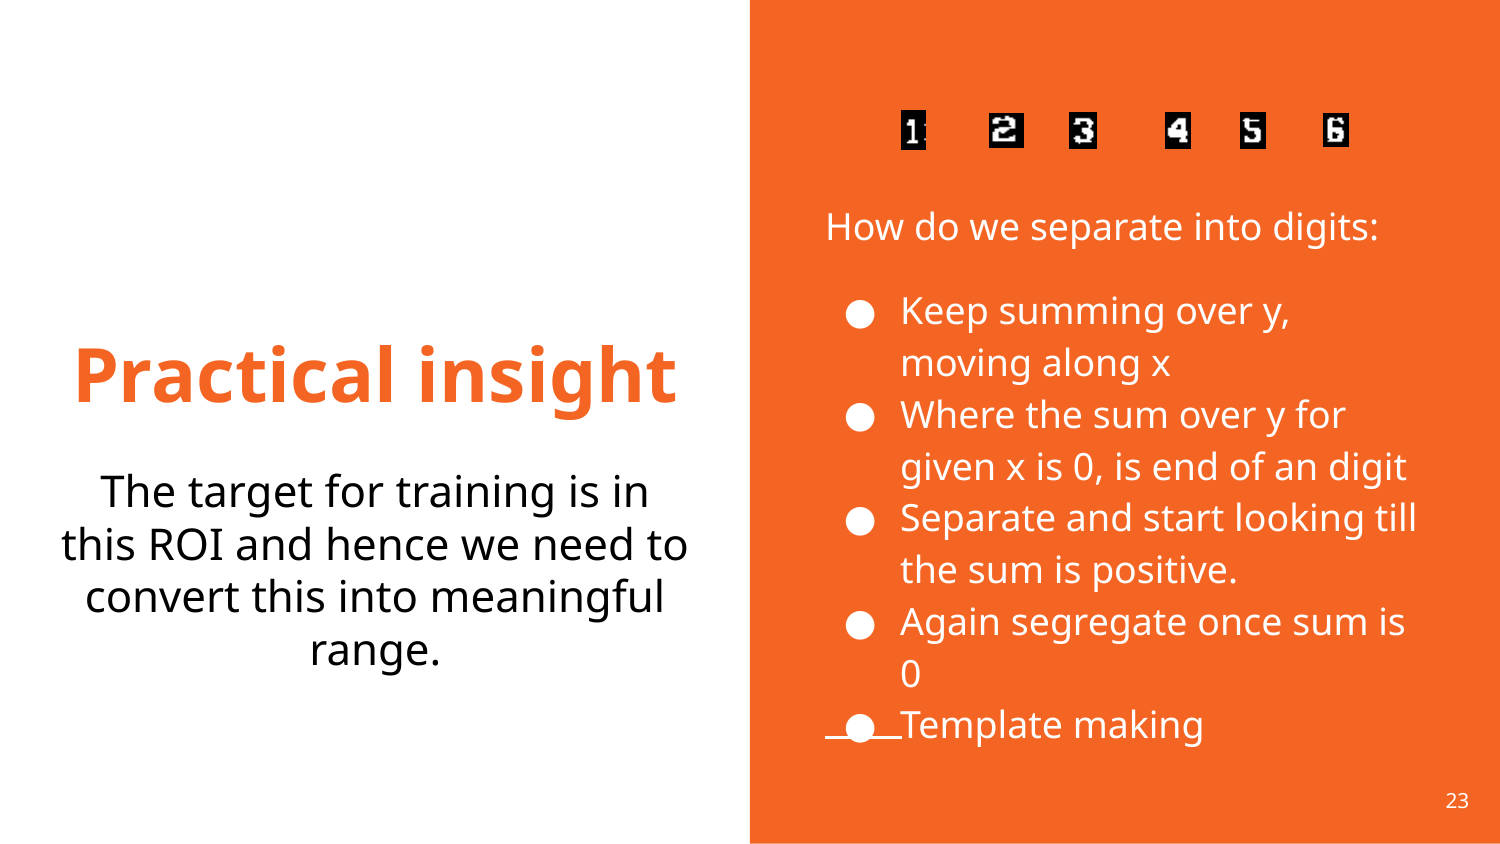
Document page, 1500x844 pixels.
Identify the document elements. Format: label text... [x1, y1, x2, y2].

picture [1239, 112, 1266, 149]
picture [1323, 113, 1350, 148]
picture [988, 112, 1024, 148]
title Practical insight [43, 216, 708, 433]
subtitle The target for training is in this ROI and hence we need to convert this into meaningful range. [43, 448, 708, 670]
picture [1069, 112, 1097, 149]
picture [900, 110, 927, 151]
picture [1165, 112, 1191, 149]
slide_number ‹#› [1394, 769, 1484, 834]
list How do we separate into digits: Keep summing over y, moving along x Where the sum over y for given x is 0, is end of an digit Separate and start looking till the sum is positive. Again segregate once sum is 0 Template making [810, 217, 1440, 725]
